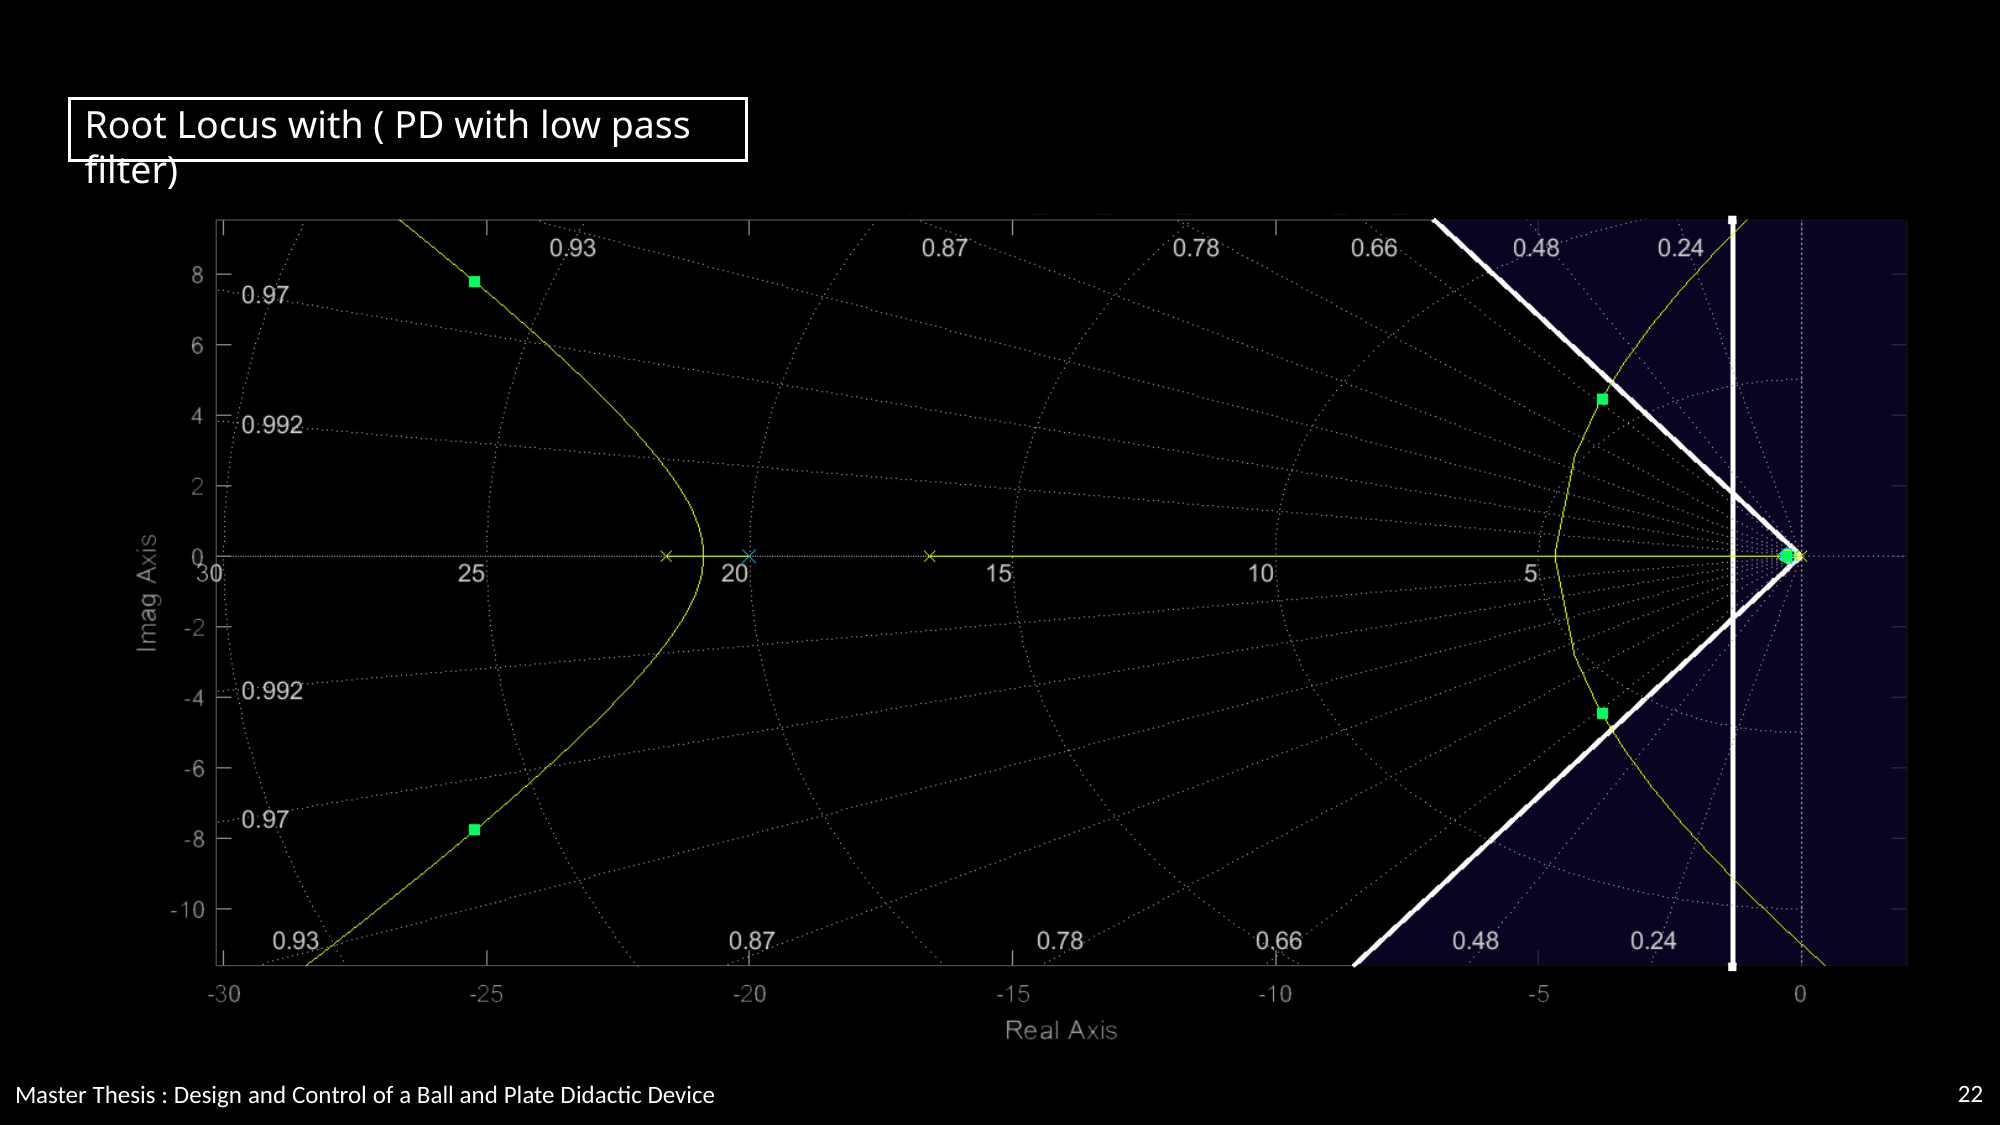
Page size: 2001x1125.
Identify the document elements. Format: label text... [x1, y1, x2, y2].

footer Master Thesis : Design and Control of a Ball and Plate Didactic Device [0, 1062, 855, 1125]
slide_number 22 [1548, 1062, 1999, 1123]
picture [98, 197, 1931, 1063]
text_box Root Locus with ( PD with low pass filter) [69, 93, 747, 199]
